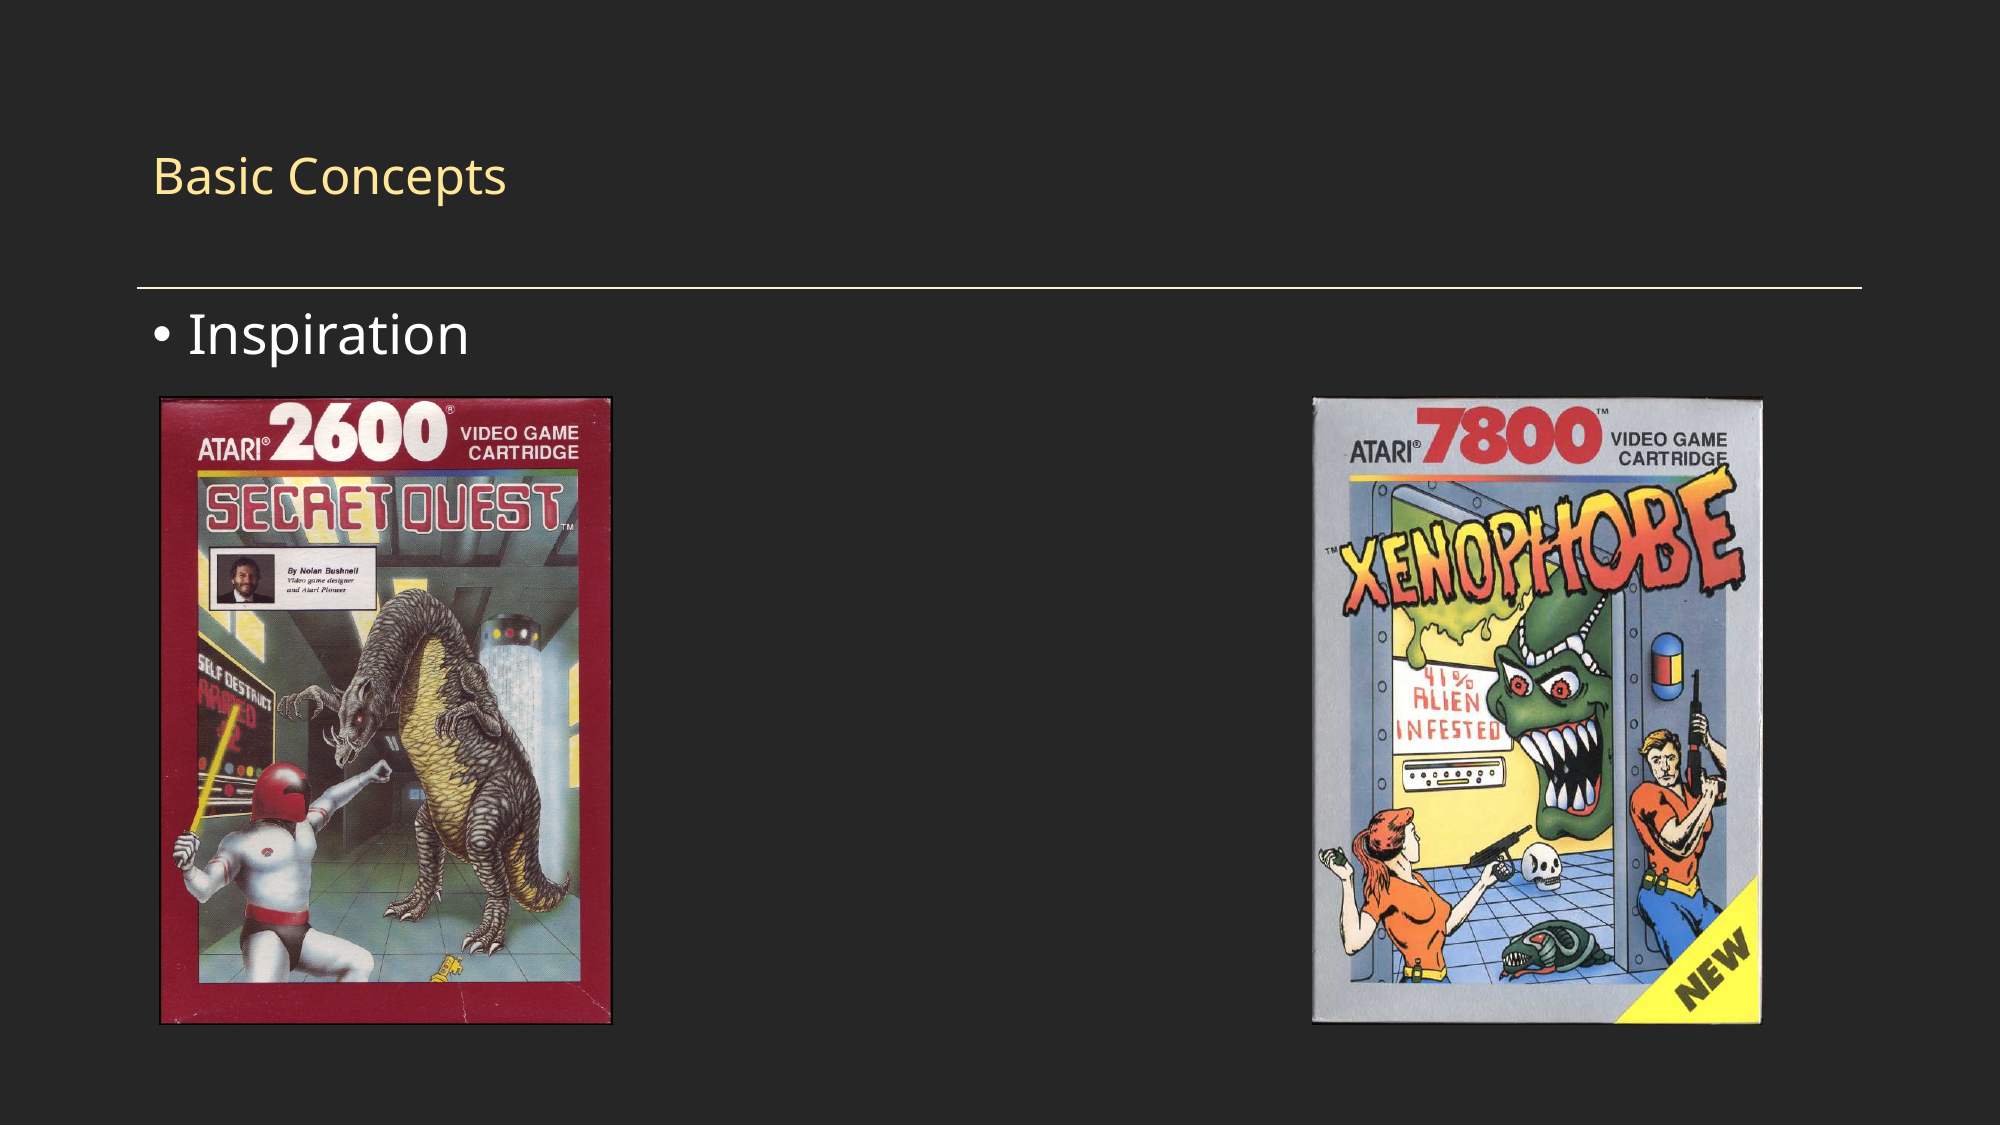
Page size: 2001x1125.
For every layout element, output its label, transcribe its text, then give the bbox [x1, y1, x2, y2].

title Basic Concepts [137, 143, 1863, 214]
picture [159, 396, 613, 1025]
list Inspiration [137, 299, 1863, 375]
picture [1312, 396, 1763, 1025]
